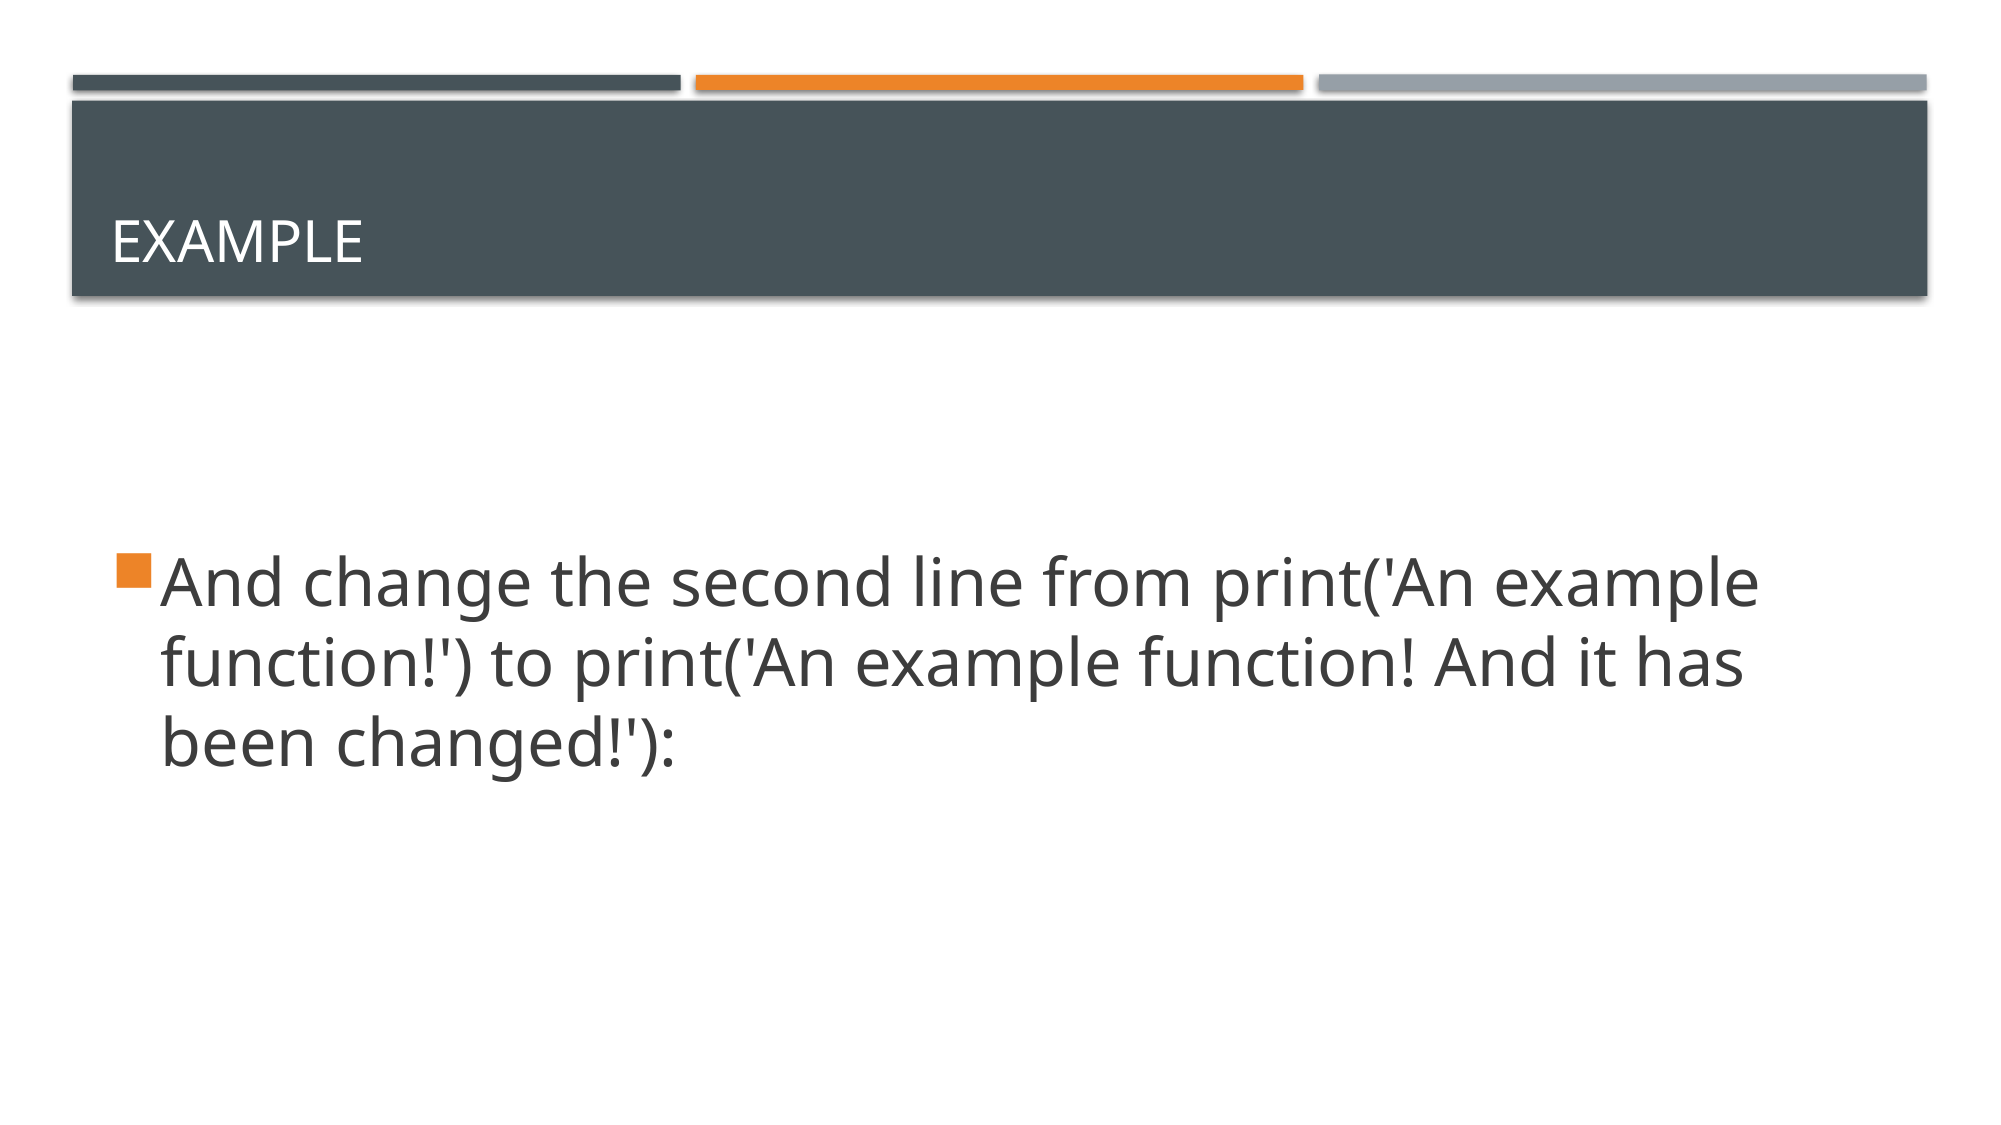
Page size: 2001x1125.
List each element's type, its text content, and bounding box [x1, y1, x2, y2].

list And change the second line from print('An example function!') to print('An example function! And it has been changed!'): [95, 357, 1905, 962]
title EXAMPLE [95, 115, 1905, 282]
